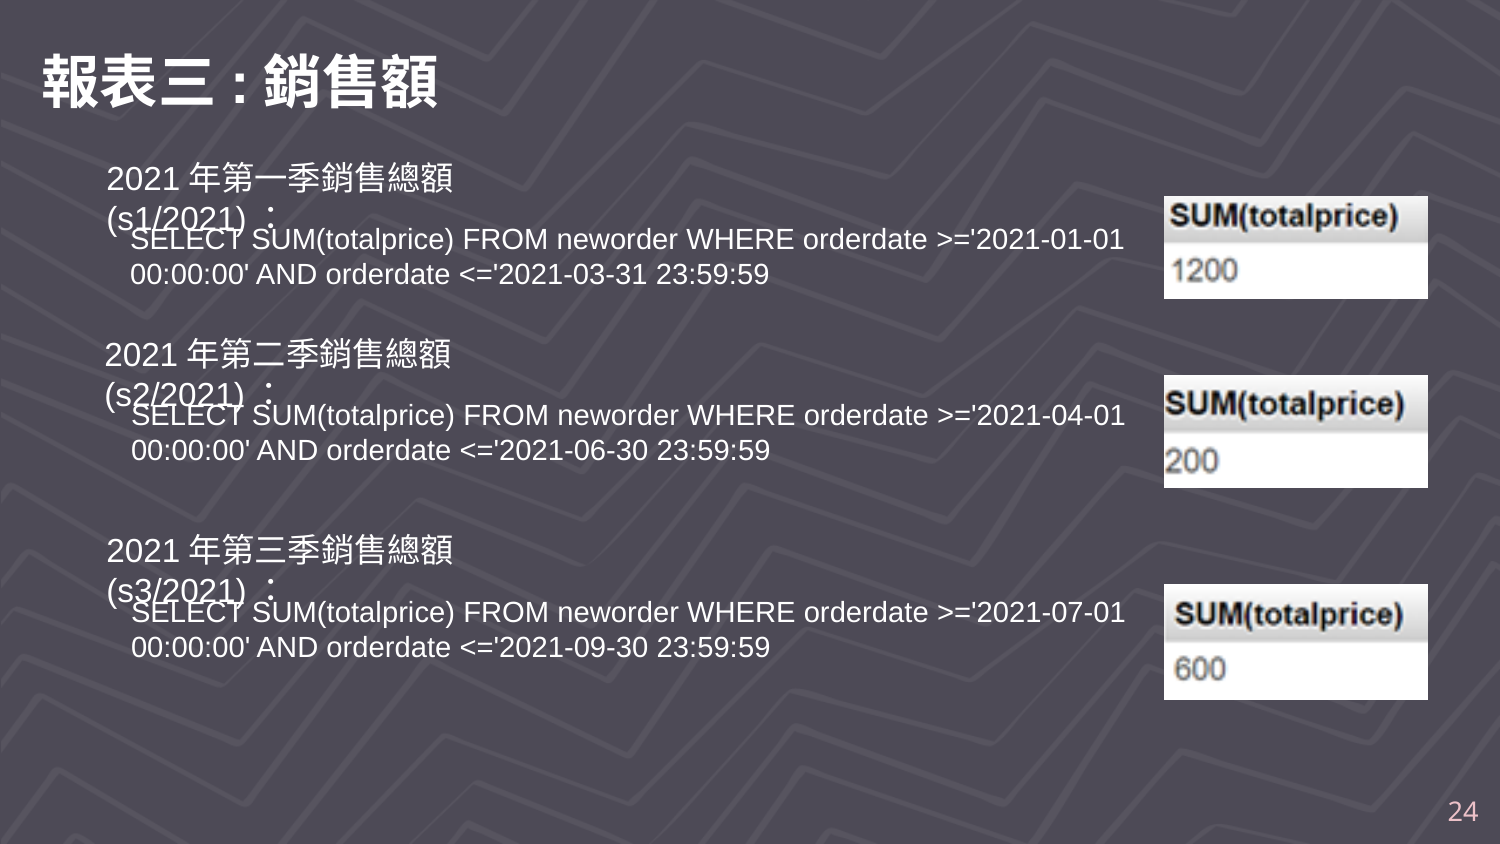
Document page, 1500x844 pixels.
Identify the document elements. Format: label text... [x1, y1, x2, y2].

text_box 2021年第二季銷售總額(s2/2021)： [89, 318, 646, 429]
text_box 2021年第一季銷售總額(s1/2021)： [91, 142, 648, 253]
slide_number ‹#› [1403, 779, 1494, 844]
text_box SELECT SUM(totalprice) FROM neworder WHERE orderdate >='2021-07-01 00:00:00' AND orderdate <='2021-09-30 23:59:59 [116, 585, 1161, 671]
picture [1164, 584, 1429, 701]
text_box SELECT SUM(totalprice) FROM neworder WHERE orderdate >='2021-01-01 00:00:00' AND orderdate <='2021-03-31 23:59:59 [115, 213, 1159, 299]
picture [1164, 374, 1429, 489]
text_box SELECT SUM(totalprice) FROM neworder WHERE orderdate >='2021-04-01 00:00:00' AND orderdate <='2021-06-30 23:59:59 [116, 389, 1159, 475]
text_box 2021年第三季銷售總額(s3/2021)： [91, 513, 648, 624]
picture [1164, 196, 1429, 300]
text_box 報表三:銷售額 [26, 37, 469, 123]
